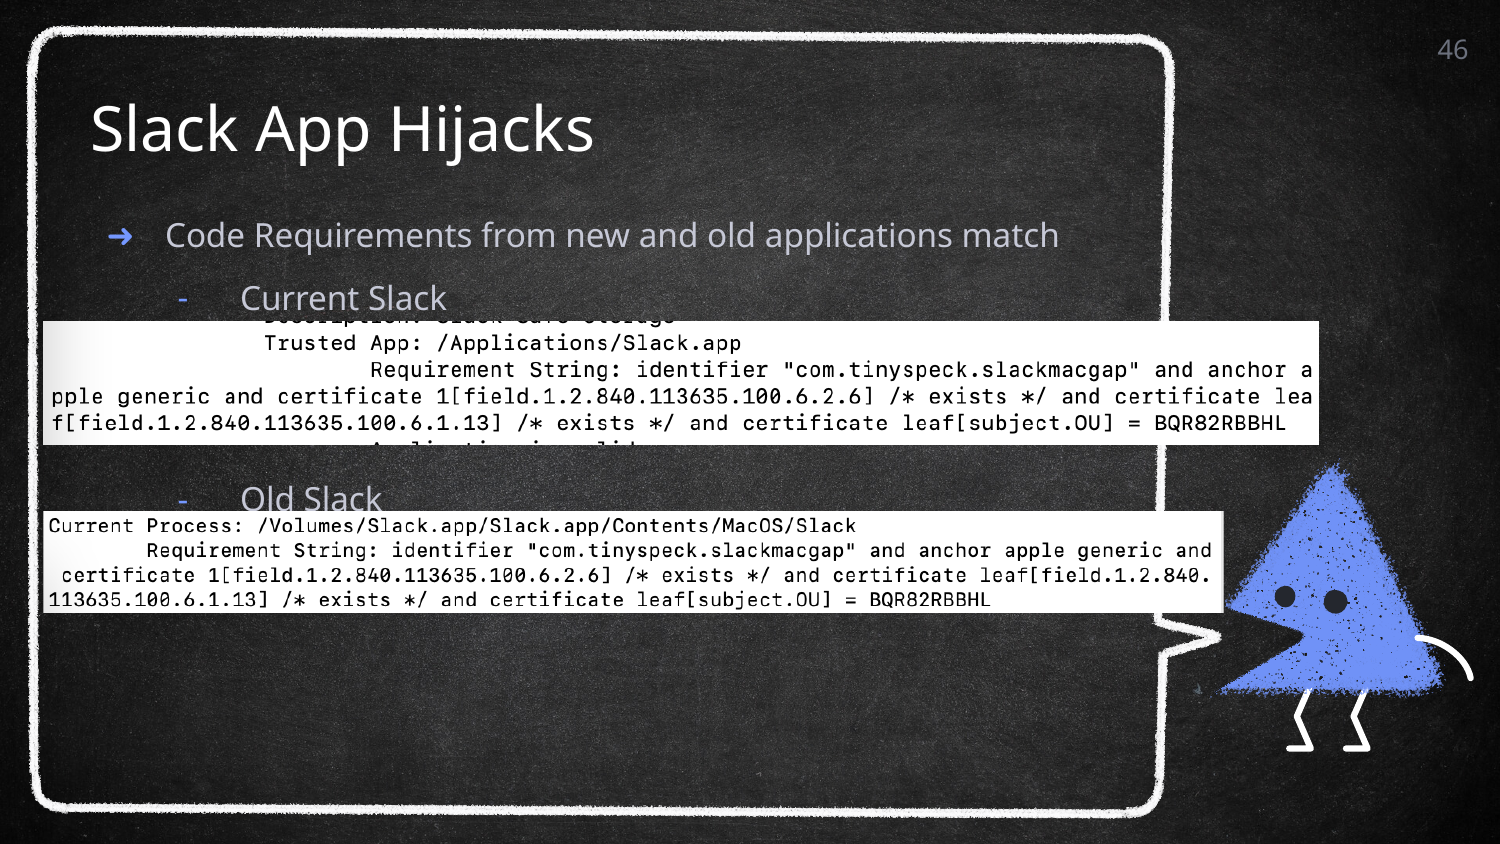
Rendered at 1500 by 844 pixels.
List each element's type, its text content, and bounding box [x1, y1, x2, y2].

list Code Requirements from new and old applications match Current Slack Old Slack [89, 208, 1102, 319]
picture [0, 0, 1500, 844]
list Code Requirements from new and old applications match Current Slack Old Slack [89, 621, 1102, 750]
list Code Requirements from new and old applications match Current Slack Old Slack [89, 452, 1102, 510]
title Slack App Hijacks [89, 97, 1102, 163]
slide_number 46 [1378, 32, 1469, 98]
